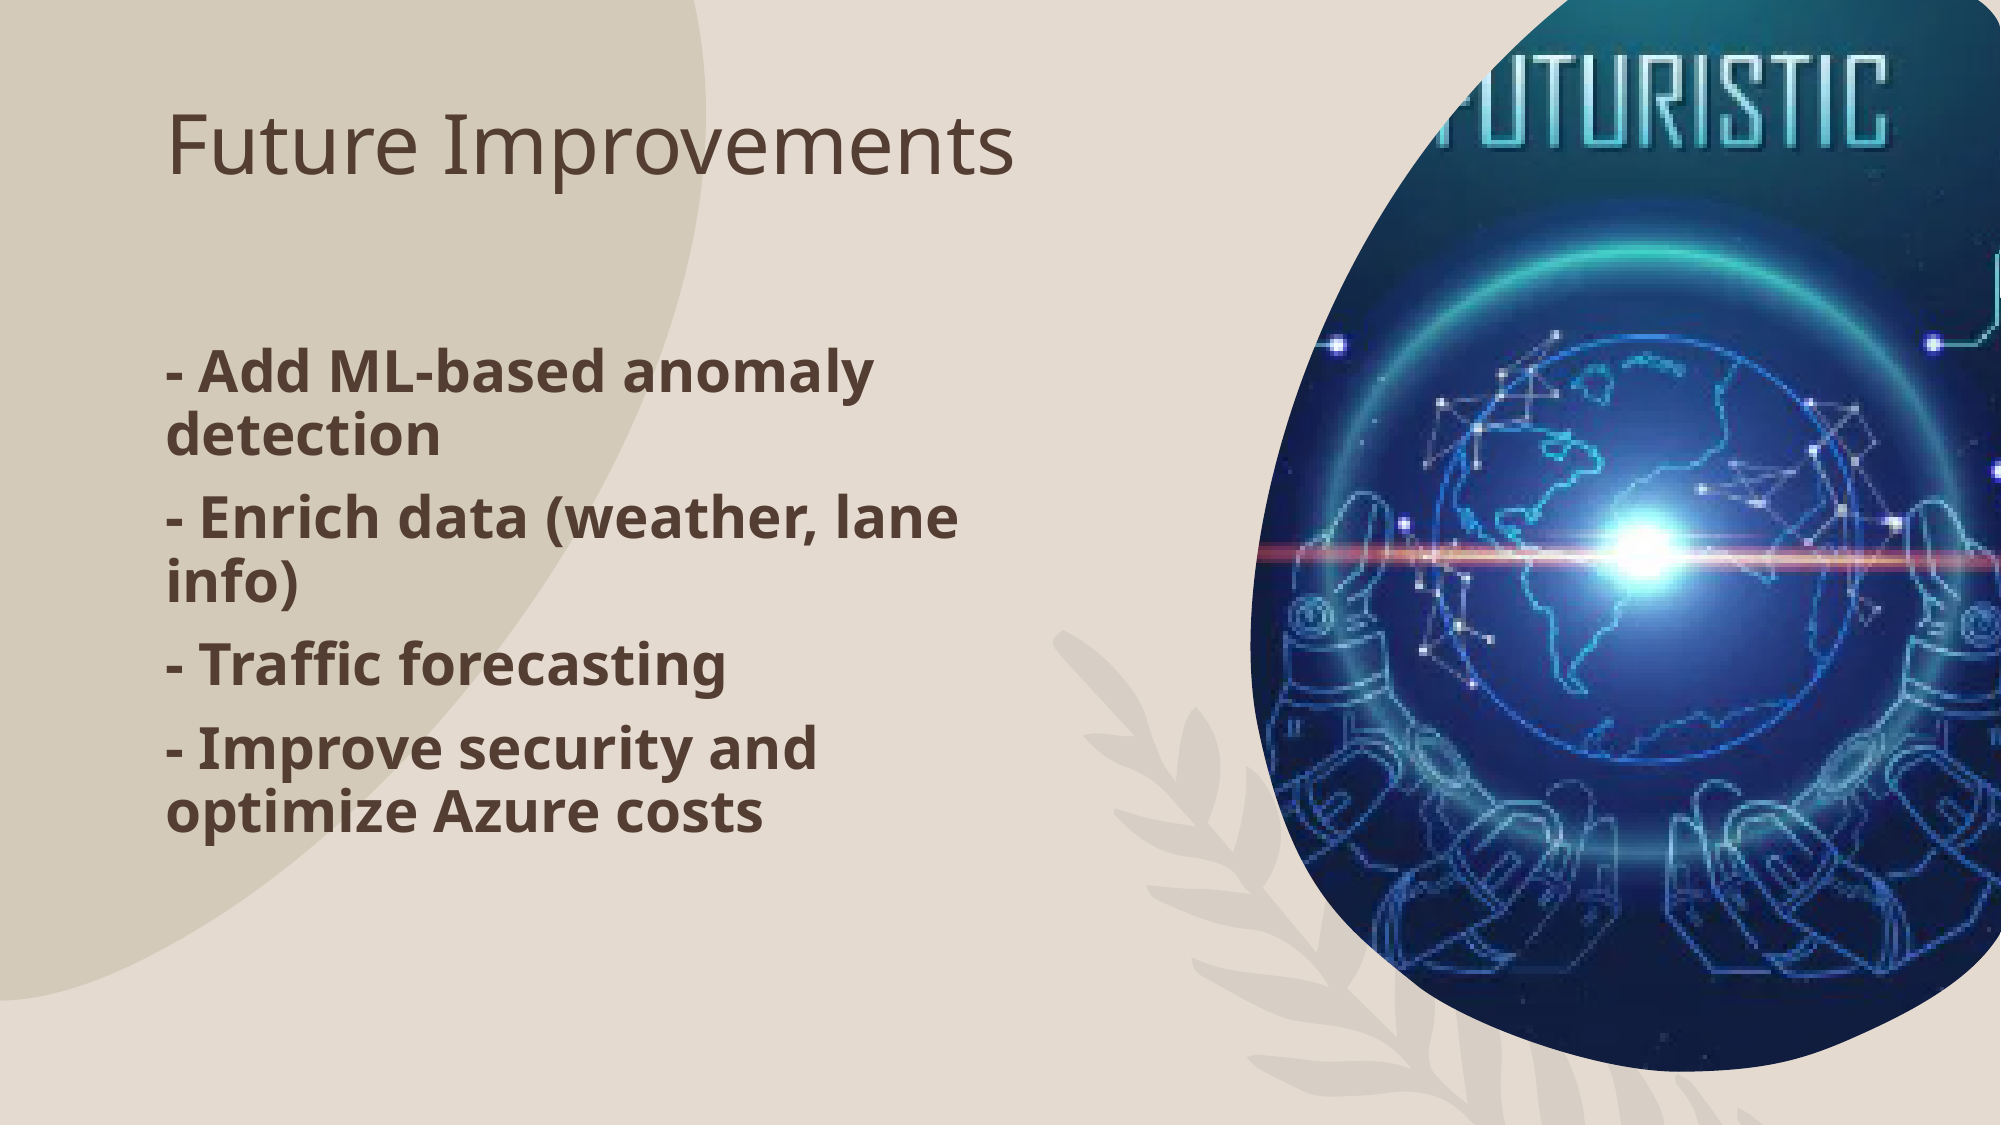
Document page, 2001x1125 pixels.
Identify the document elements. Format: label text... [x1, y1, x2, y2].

list - Add ML-based anomaly detection - Enrich data (weather, lane info) - Traffic forecasting - Improve security and optimize Azure costs [150, 334, 1077, 975]
title Future Improvements [150, 149, 1250, 300]
picture [1250, 0, 2001, 1072]
